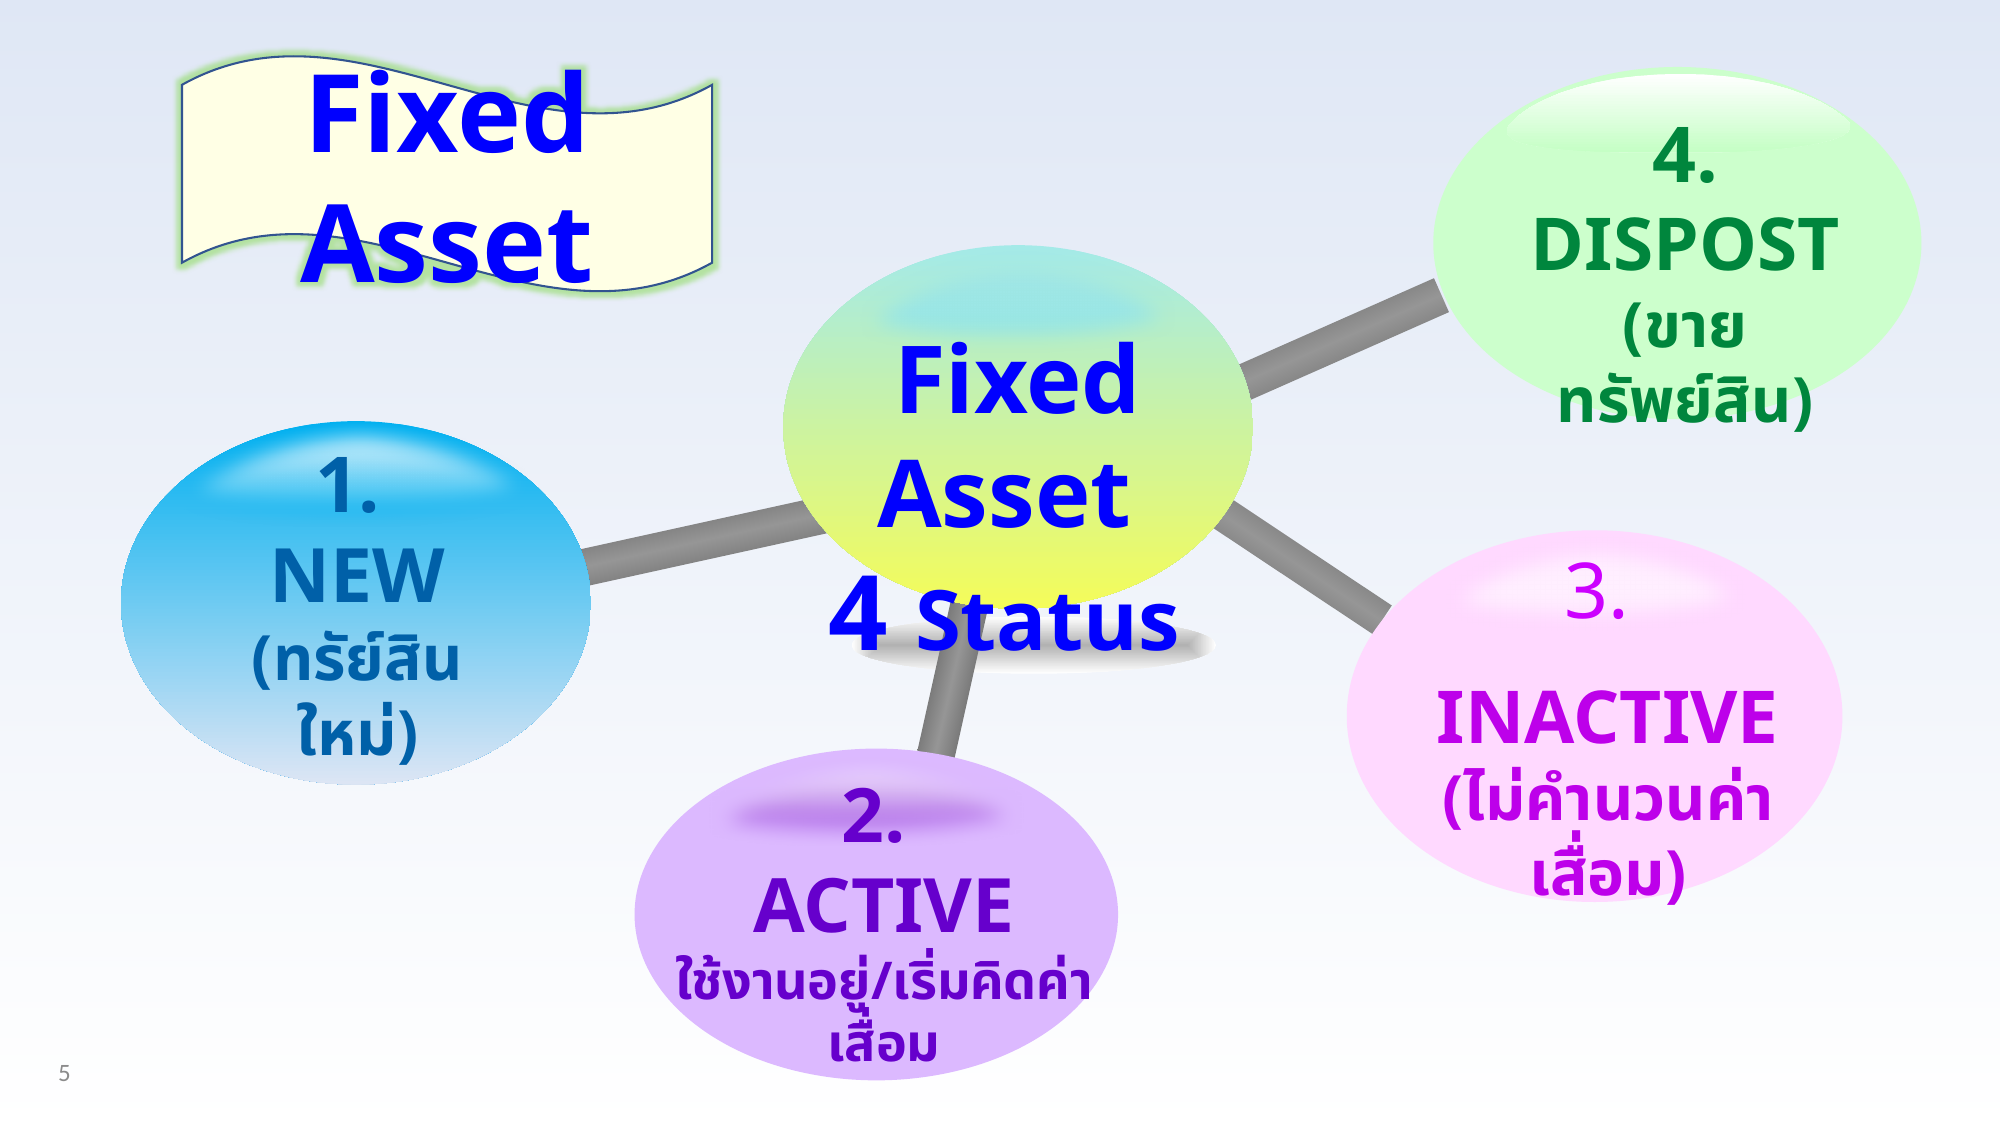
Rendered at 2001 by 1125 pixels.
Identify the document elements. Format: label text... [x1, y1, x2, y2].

slide_number 5 [43, 1041, 494, 1102]
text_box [120, 66, 1922, 1081]
text_box Fixed Asset [222, 55, 380, 66]
